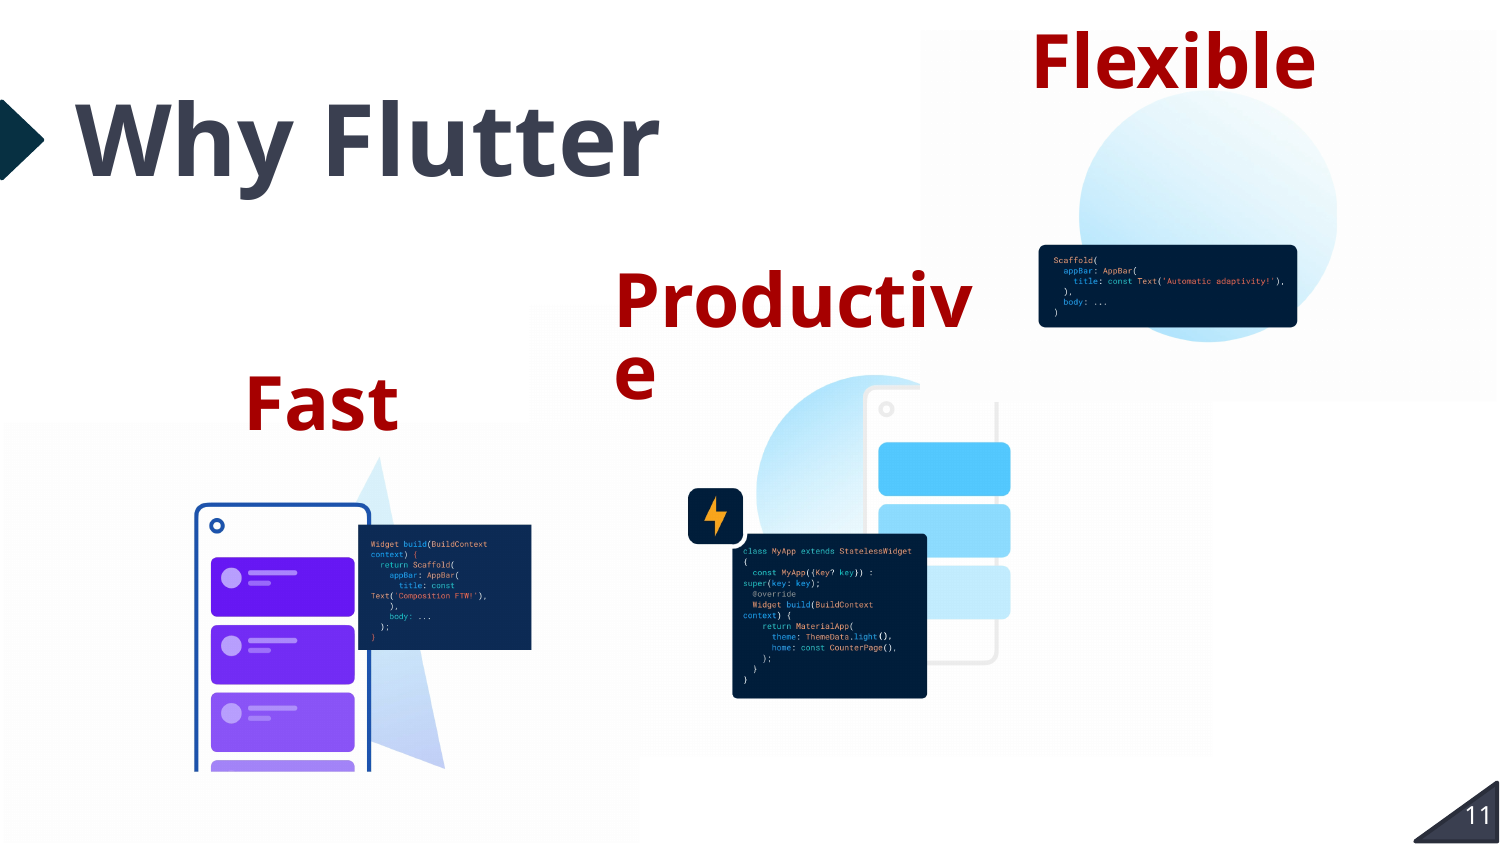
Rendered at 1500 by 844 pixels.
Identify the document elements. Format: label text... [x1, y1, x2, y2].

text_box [528, 303, 1214, 758]
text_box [2, 421, 641, 844]
slide_number 11 [1418, 757, 1493, 834]
text_box Fast [114, 372, 522, 420]
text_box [919, 28, 1498, 403]
text_box Productive [613, 269, 914, 302]
title Why Flutter [75, 99, 914, 277]
